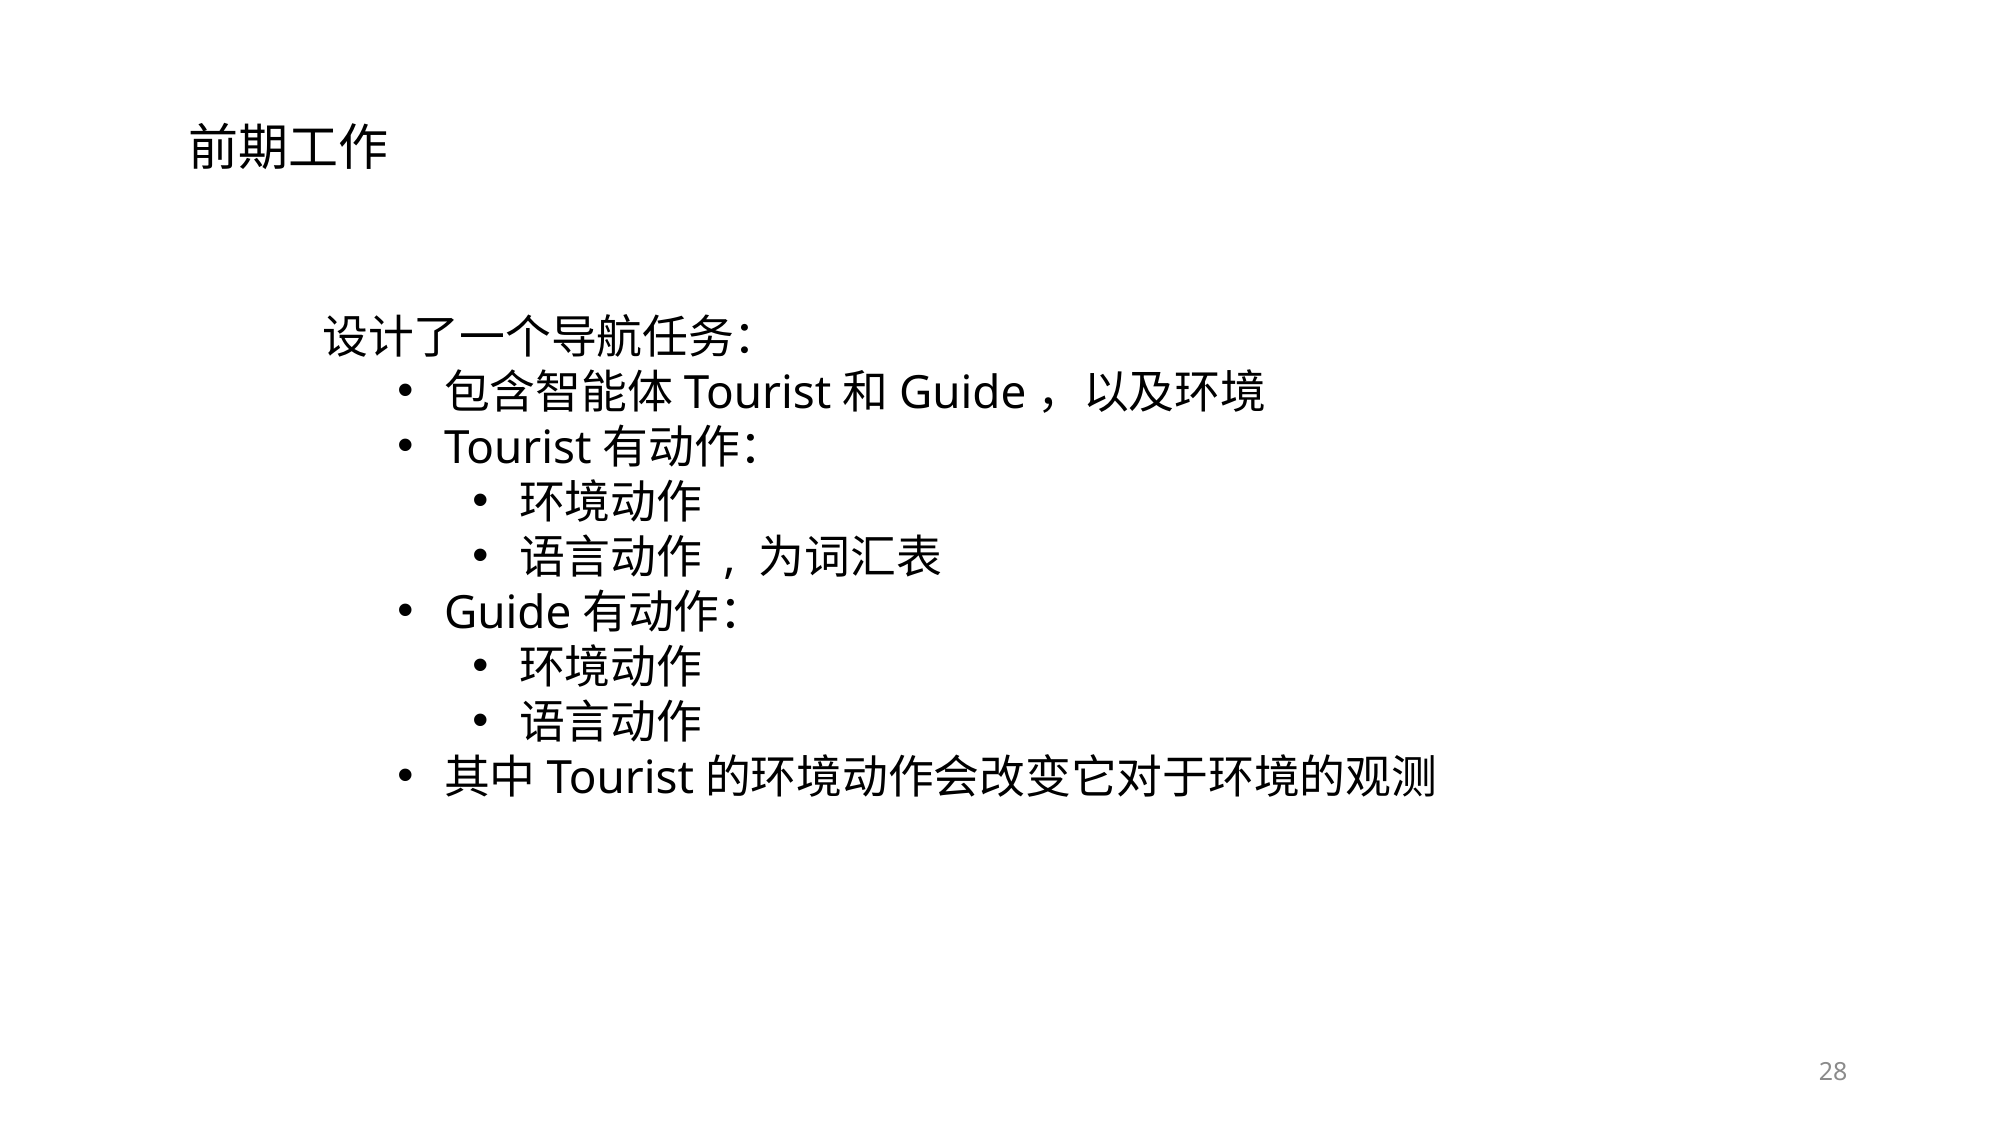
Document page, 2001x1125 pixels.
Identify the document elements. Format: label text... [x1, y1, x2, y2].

slide_number 28 [1412, 1042, 1863, 1103]
text_box 前期工作 [174, 108, 404, 183]
